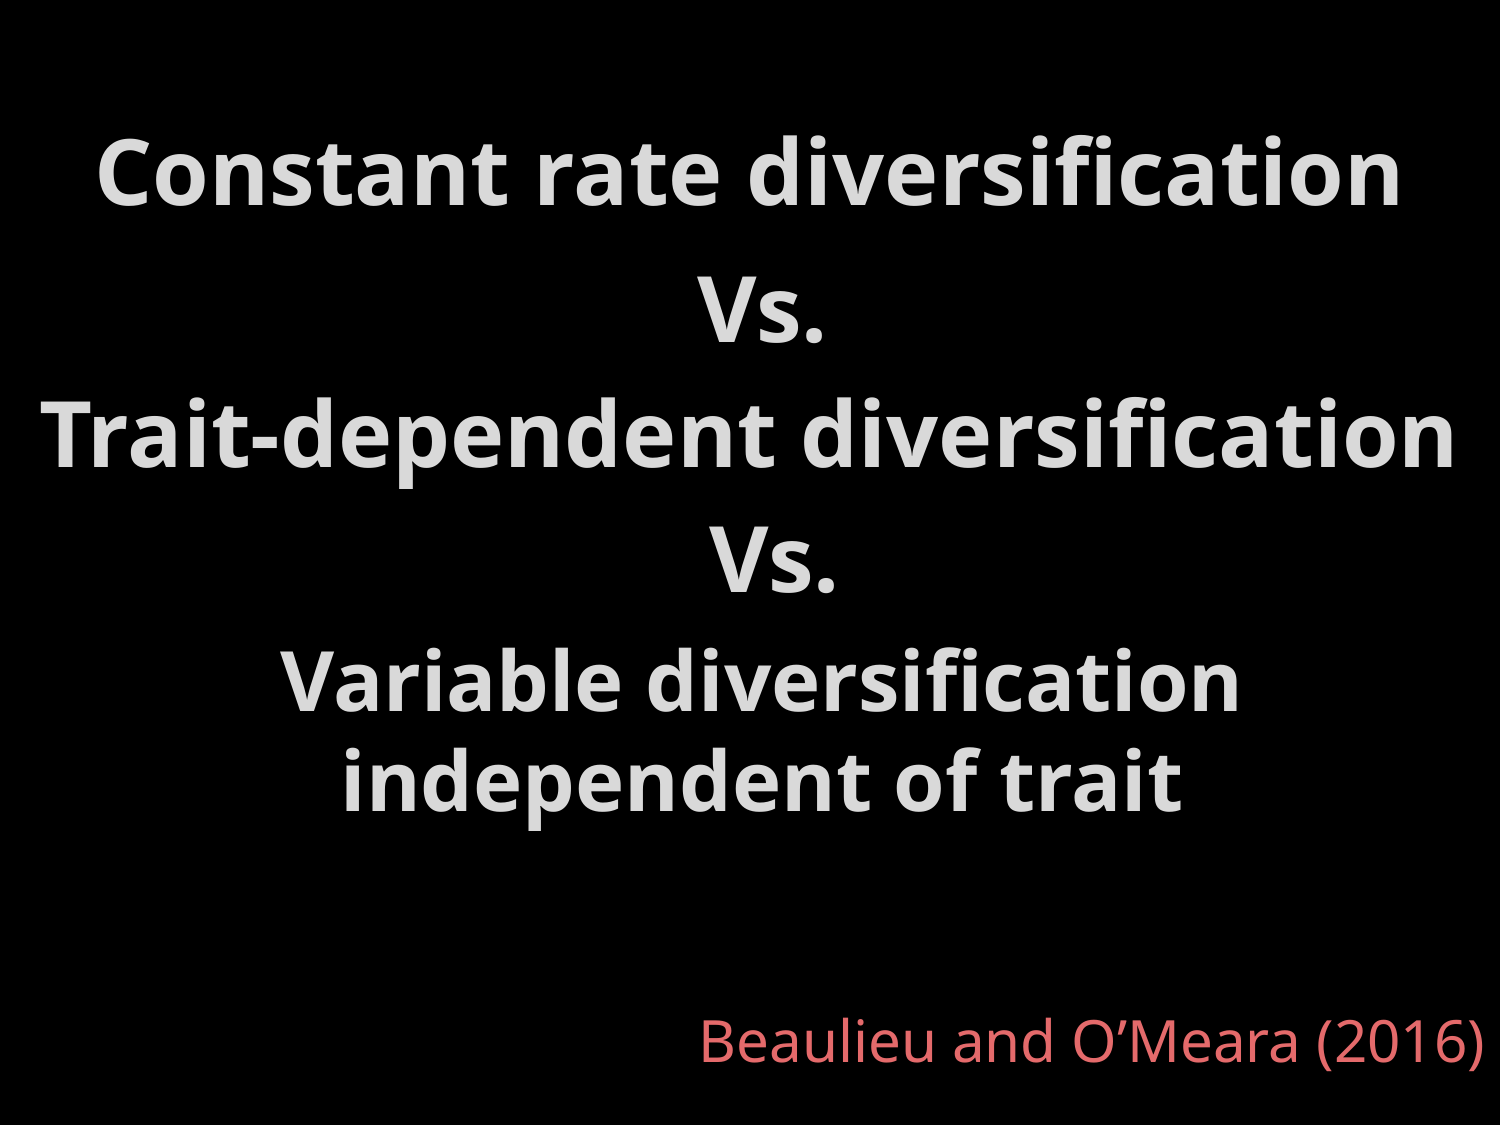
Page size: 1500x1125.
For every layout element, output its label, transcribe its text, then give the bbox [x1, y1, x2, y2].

text_box Constant rate diversification [74, 75, 1425, 263]
text_box Vs. [87, 212, 1438, 400]
text_box Vs. [99, 462, 1450, 650]
text_box Trait-dependent diversification [0, 337, 1500, 525]
text_box Variable diversification independent of trait [87, 634, 1438, 823]
title Beaulieu and O’Meara (2016) [150, 950, 1500, 1125]
